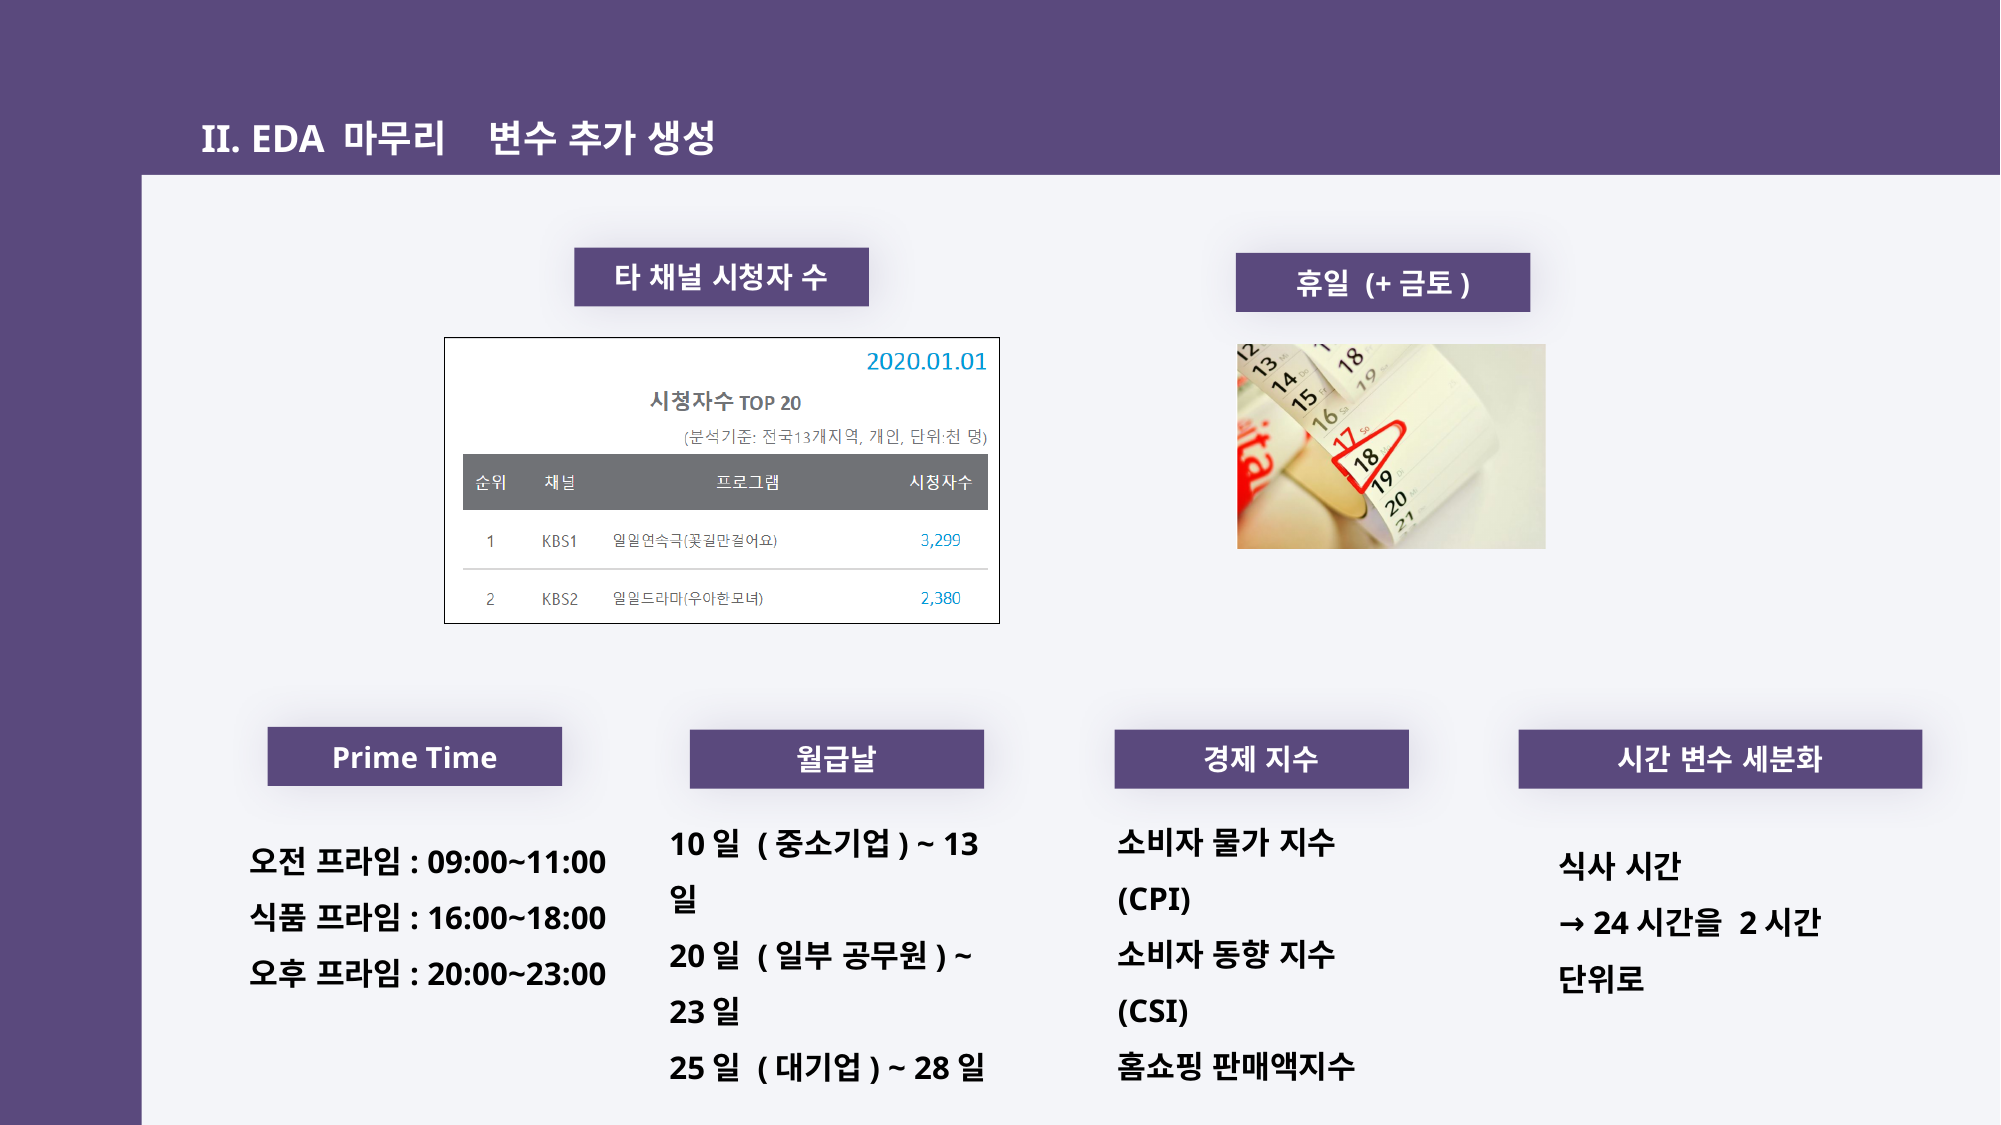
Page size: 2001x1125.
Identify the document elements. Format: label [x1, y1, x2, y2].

picture [444, 337, 1000, 624]
picture [1235, 344, 1546, 549]
text_box [141, 72, 2000, 1125]
